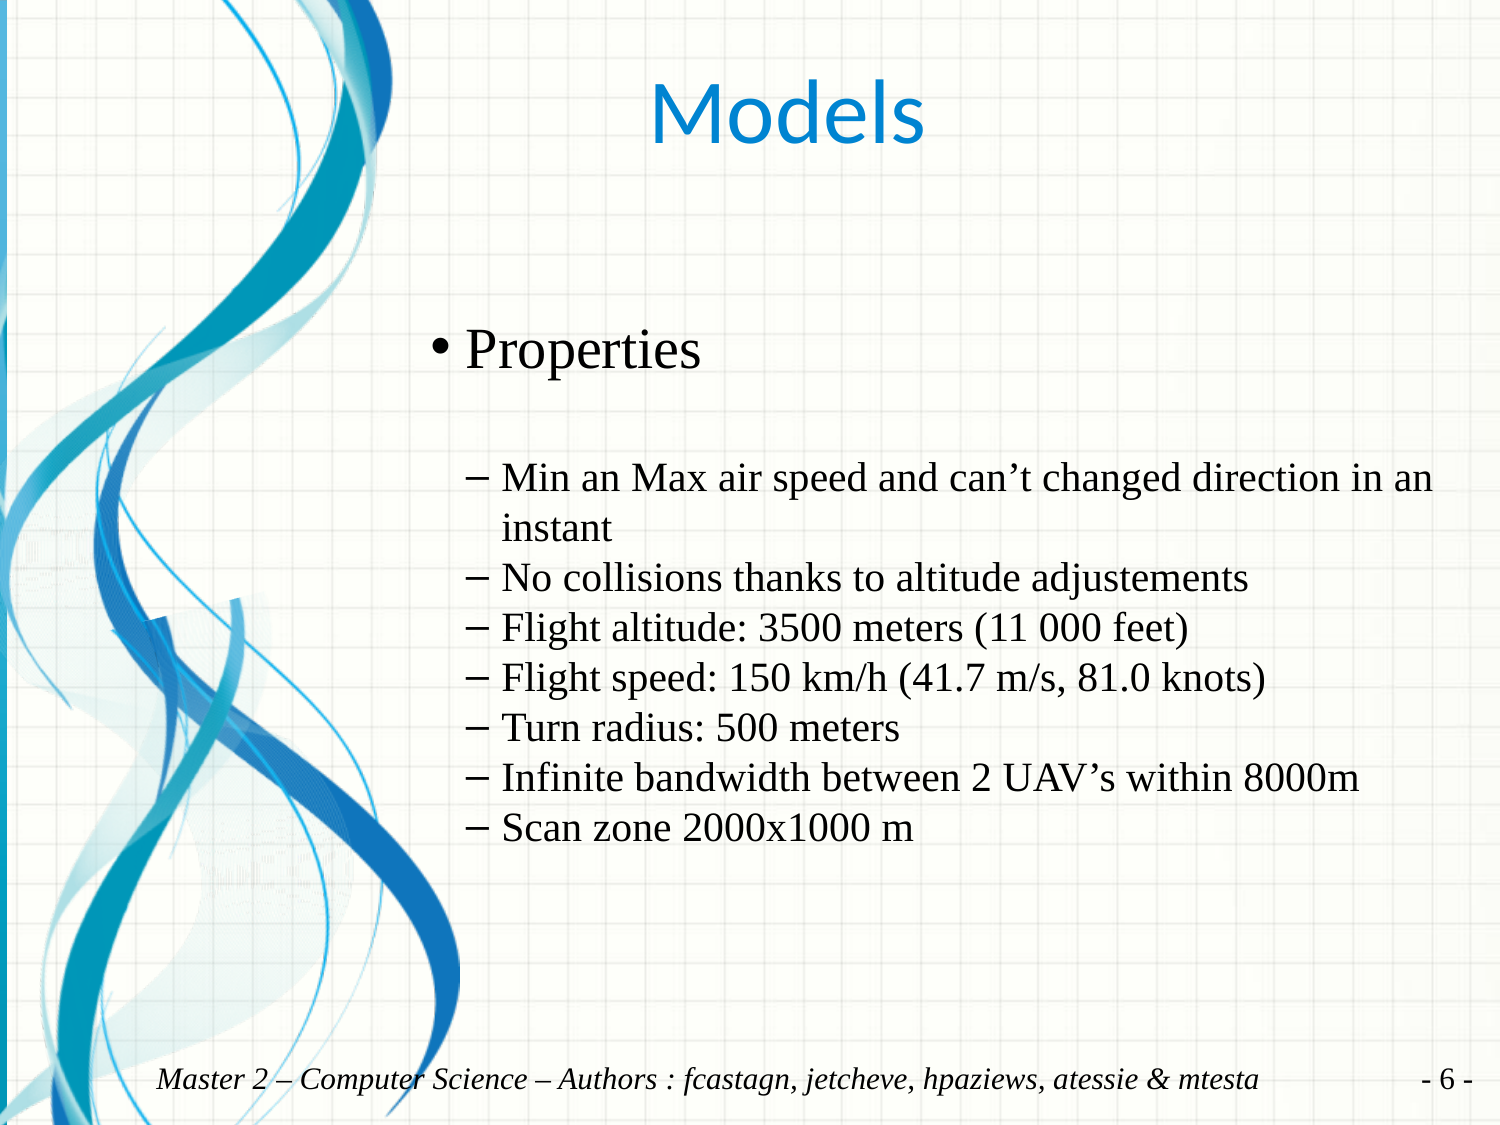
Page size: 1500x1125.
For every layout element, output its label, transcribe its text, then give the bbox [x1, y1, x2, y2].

picture [0, 0, 1500, 1125]
text_box Properties Min an Max air speed and can’t changed direction in an instant No collisions thanks to altitude adjustements Flight altitude: 3500 meters (11 000 feet) Flight speed: 150 km/h (41.7 m/s, 81.0 knots) Turn radius: 500 meters Infinite bandwidth between 2 UAV’s within 8000m Scan zone 2000x1000 m [467, 302, 1459, 1006]
text_box Master 2 – Computer Science – Authors : fcastagn, jetcheve, hpaziews, atessie & mtesta [467, 1051, 1277, 1122]
text_box Models [467, 44, 1450, 232]
text_box - <numéro> - [1393, 1051, 1489, 1101]
